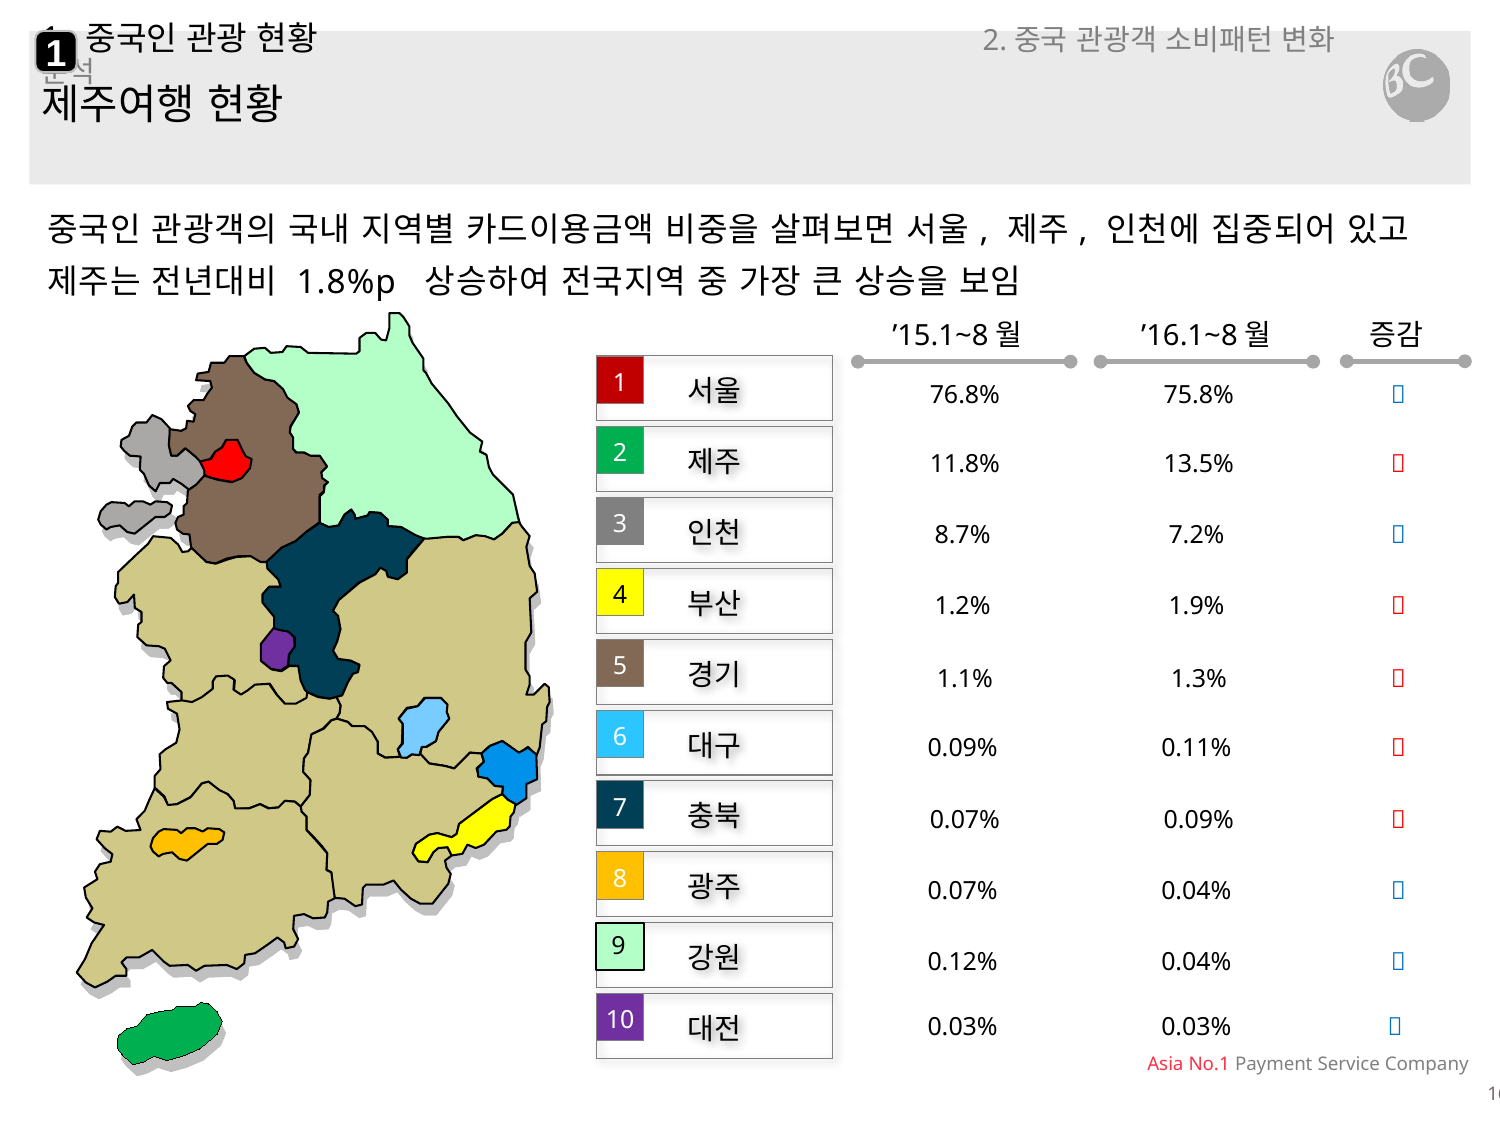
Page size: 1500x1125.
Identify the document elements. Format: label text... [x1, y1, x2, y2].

text_box  [1338, 437, 1459, 479]
text_box 대전 [596, 998, 833, 1059]
text_box  [1338, 935, 1459, 977]
text_box 3 [596, 497, 644, 545]
title 1. 중국인 관광 현황 2.중국 관광객 소비패턴 변화 분석 [41, 33, 1376, 79]
text_box 9 [596, 922, 644, 970]
text_box 8.7% [855, 508, 1070, 550]
text_box 0.11% [1089, 721, 1304, 763]
text_box  [1338, 368, 1459, 410]
text_box 광주 [596, 855, 833, 917]
text_box 인천 [596, 497, 833, 563]
text_box 6 [596, 710, 644, 758]
text_box 10 [596, 993, 644, 1041]
text_box 0.04% [1089, 864, 1304, 906]
text_box 75.8% [1091, 368, 1306, 410]
text_box 제주 [596, 426, 833, 492]
text_box 13.5% [1091, 437, 1306, 479]
text_box 0.04% [1089, 935, 1304, 977]
text_box 1.3% [1091, 652, 1306, 694]
text_box 76.8% [857, 369, 1072, 410]
text_box 0.09% [1091, 794, 1306, 835]
text_box 부산 [596, 568, 833, 634]
text_box  [1338, 864, 1459, 906]
text_box ’15.1~8월 [844, 320, 1071, 353]
text_box 대구 [596, 710, 833, 775]
text_box  [1338, 508, 1459, 550]
text_box 경기 [596, 639, 833, 705]
text_box 1.2% [855, 579, 1070, 621]
text_box 증감 [1340, 320, 1453, 352]
text_box 5 [596, 639, 644, 687]
picture [1383, 49, 1450, 122]
text_box  [1338, 1000, 1459, 1042]
text_box 0.03% [855, 1000, 1070, 1042]
text_box 11.8% [857, 437, 1072, 479]
text_box 2 [596, 426, 644, 474]
text_box 1 [33, 28, 79, 75]
text_box 충북 [596, 785, 833, 846]
list 제주여행 현황 [41, 83, 1376, 131]
text_box  [1338, 794, 1459, 835]
text_box 서울 [596, 355, 833, 421]
text_box 1.1% [857, 652, 1072, 694]
text_box 0.07% [857, 794, 1072, 835]
text_box ’16.1~8월 [1094, 320, 1319, 353]
text_box  [1338, 652, 1459, 694]
text_box 1.9% [1089, 579, 1304, 621]
text_box 8 [596, 851, 644, 900]
text_box 중국인 관광객의 국내 지역별 카드이용금액 비중을 살펴보면 서울, 제주, 인천에 집중되어 있고 제주는 전년대비 1.8%p 상승하여 전국지역 중 가장 큰 상승을 보임 [35, 184, 1469, 244]
text_box 7.2% [1089, 508, 1304, 550]
text_box 0.03% [1089, 1000, 1304, 1042]
text_box 0.07% [855, 864, 1070, 906]
text_box  [1338, 579, 1459, 621]
text_box 1 [596, 356, 644, 404]
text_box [76, 312, 554, 1077]
text_box 0.09% [855, 721, 1070, 763]
text_box 4 [596, 568, 644, 616]
text_box  [1338, 721, 1459, 763]
text_box 7 [596, 780, 644, 829]
text_box 강원 [596, 927, 833, 988]
text_box 0.12% [855, 935, 1070, 977]
